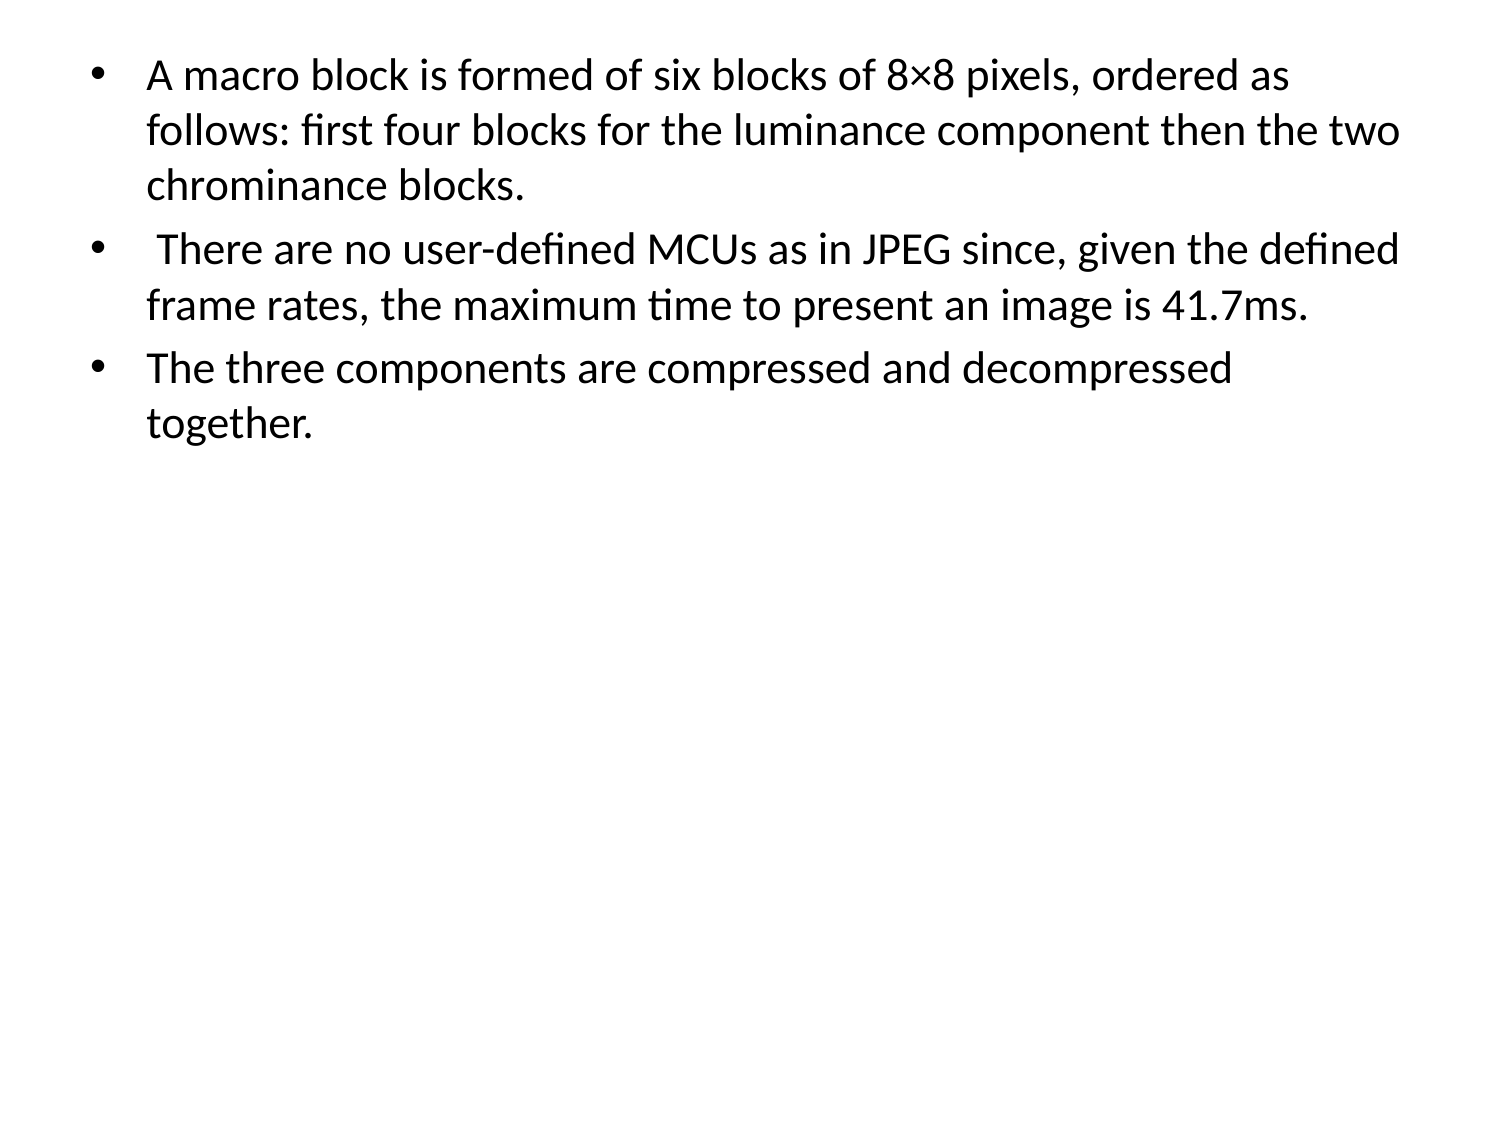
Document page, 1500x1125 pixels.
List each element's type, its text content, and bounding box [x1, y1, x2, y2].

list A macro block is formed of six blocks of 8×8 pixels, ordered as follows: first four blocks for the luminance component then the two chrominance blocks. There are no user-defined MCUs as in JPEG since, given the defined frame rates, the maximum time to present an image is 41.7ms. The three components are compressed and decompressed together. [75, 37, 1425, 1088]
